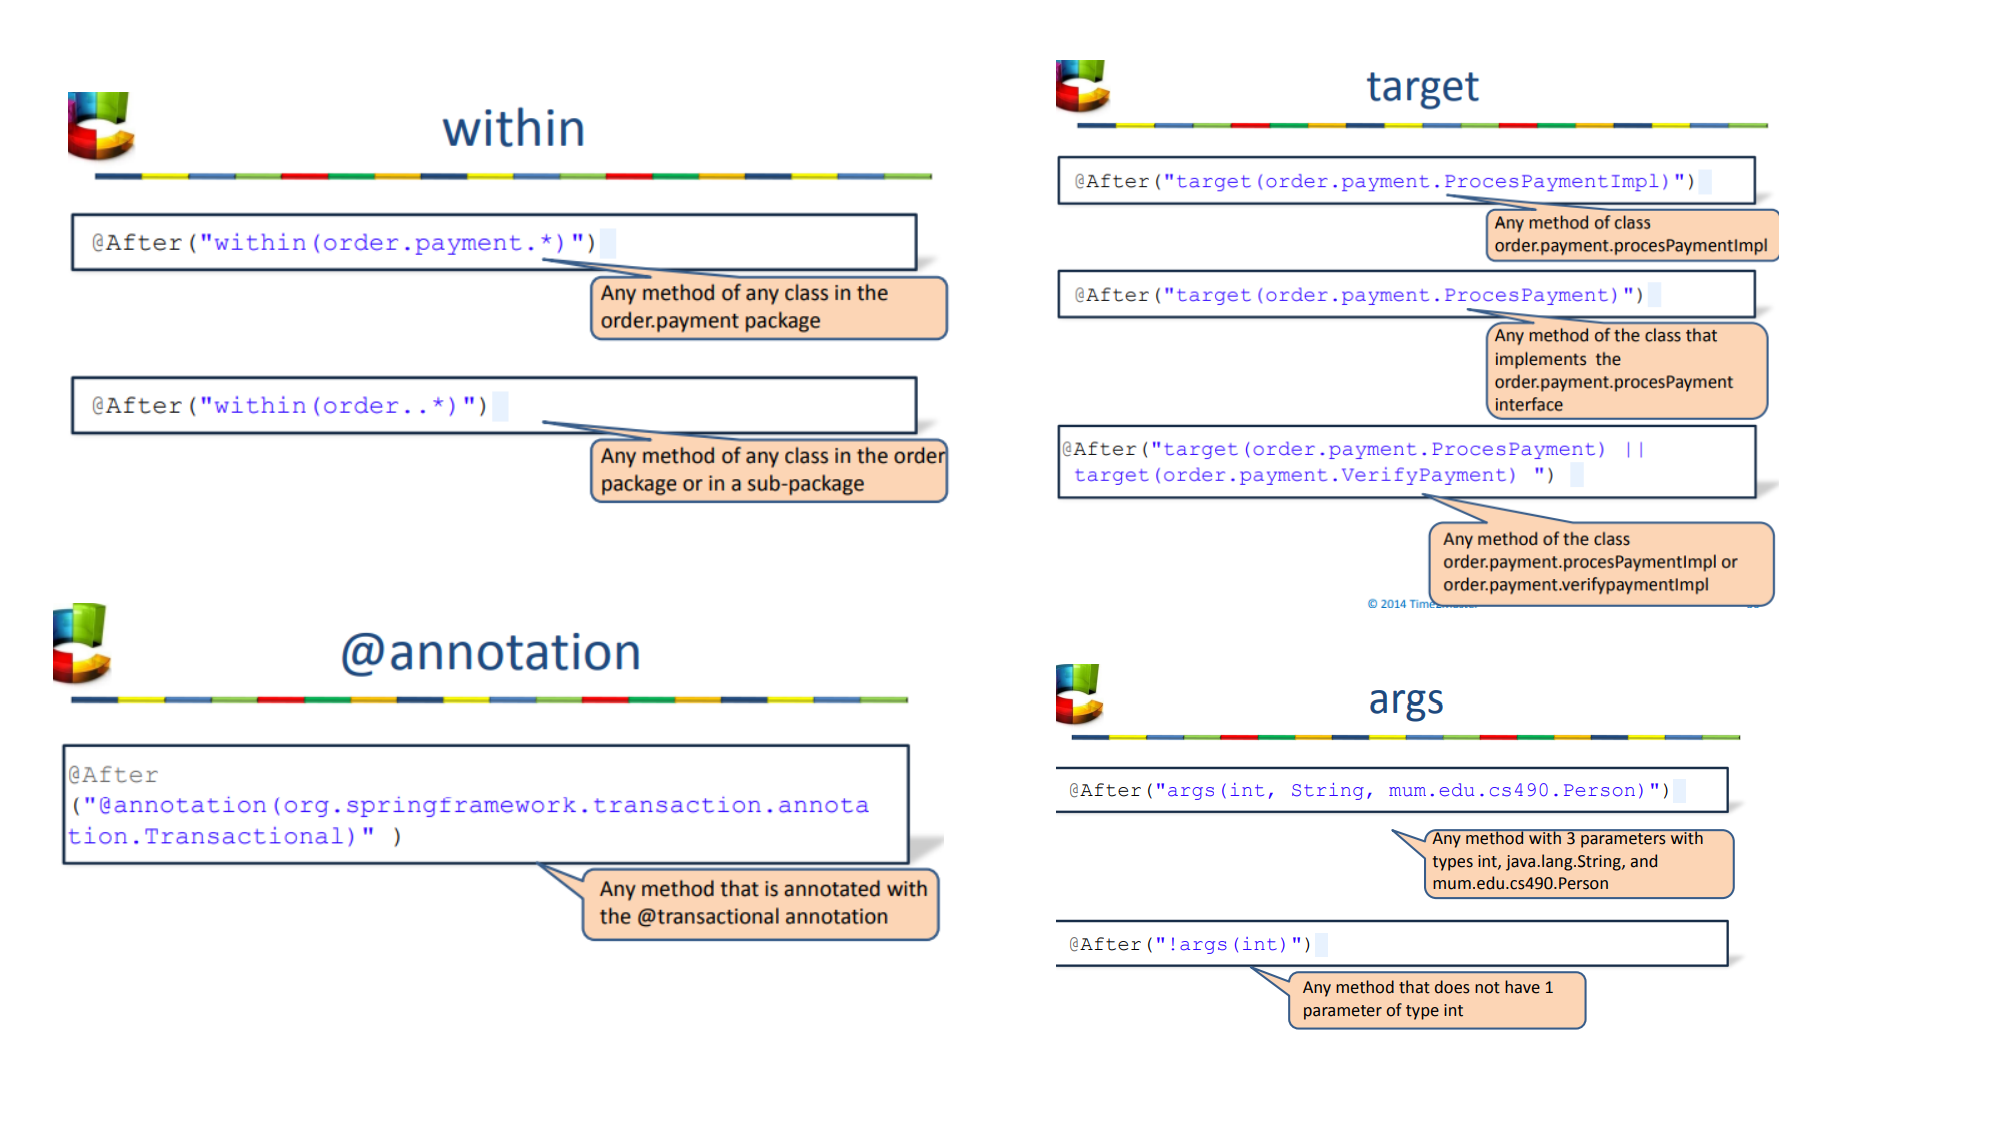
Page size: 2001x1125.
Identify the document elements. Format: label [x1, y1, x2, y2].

picture [1056, 60, 1779, 608]
picture [53, 603, 944, 960]
picture [68, 92, 958, 522]
picture [1056, 664, 1756, 1047]
